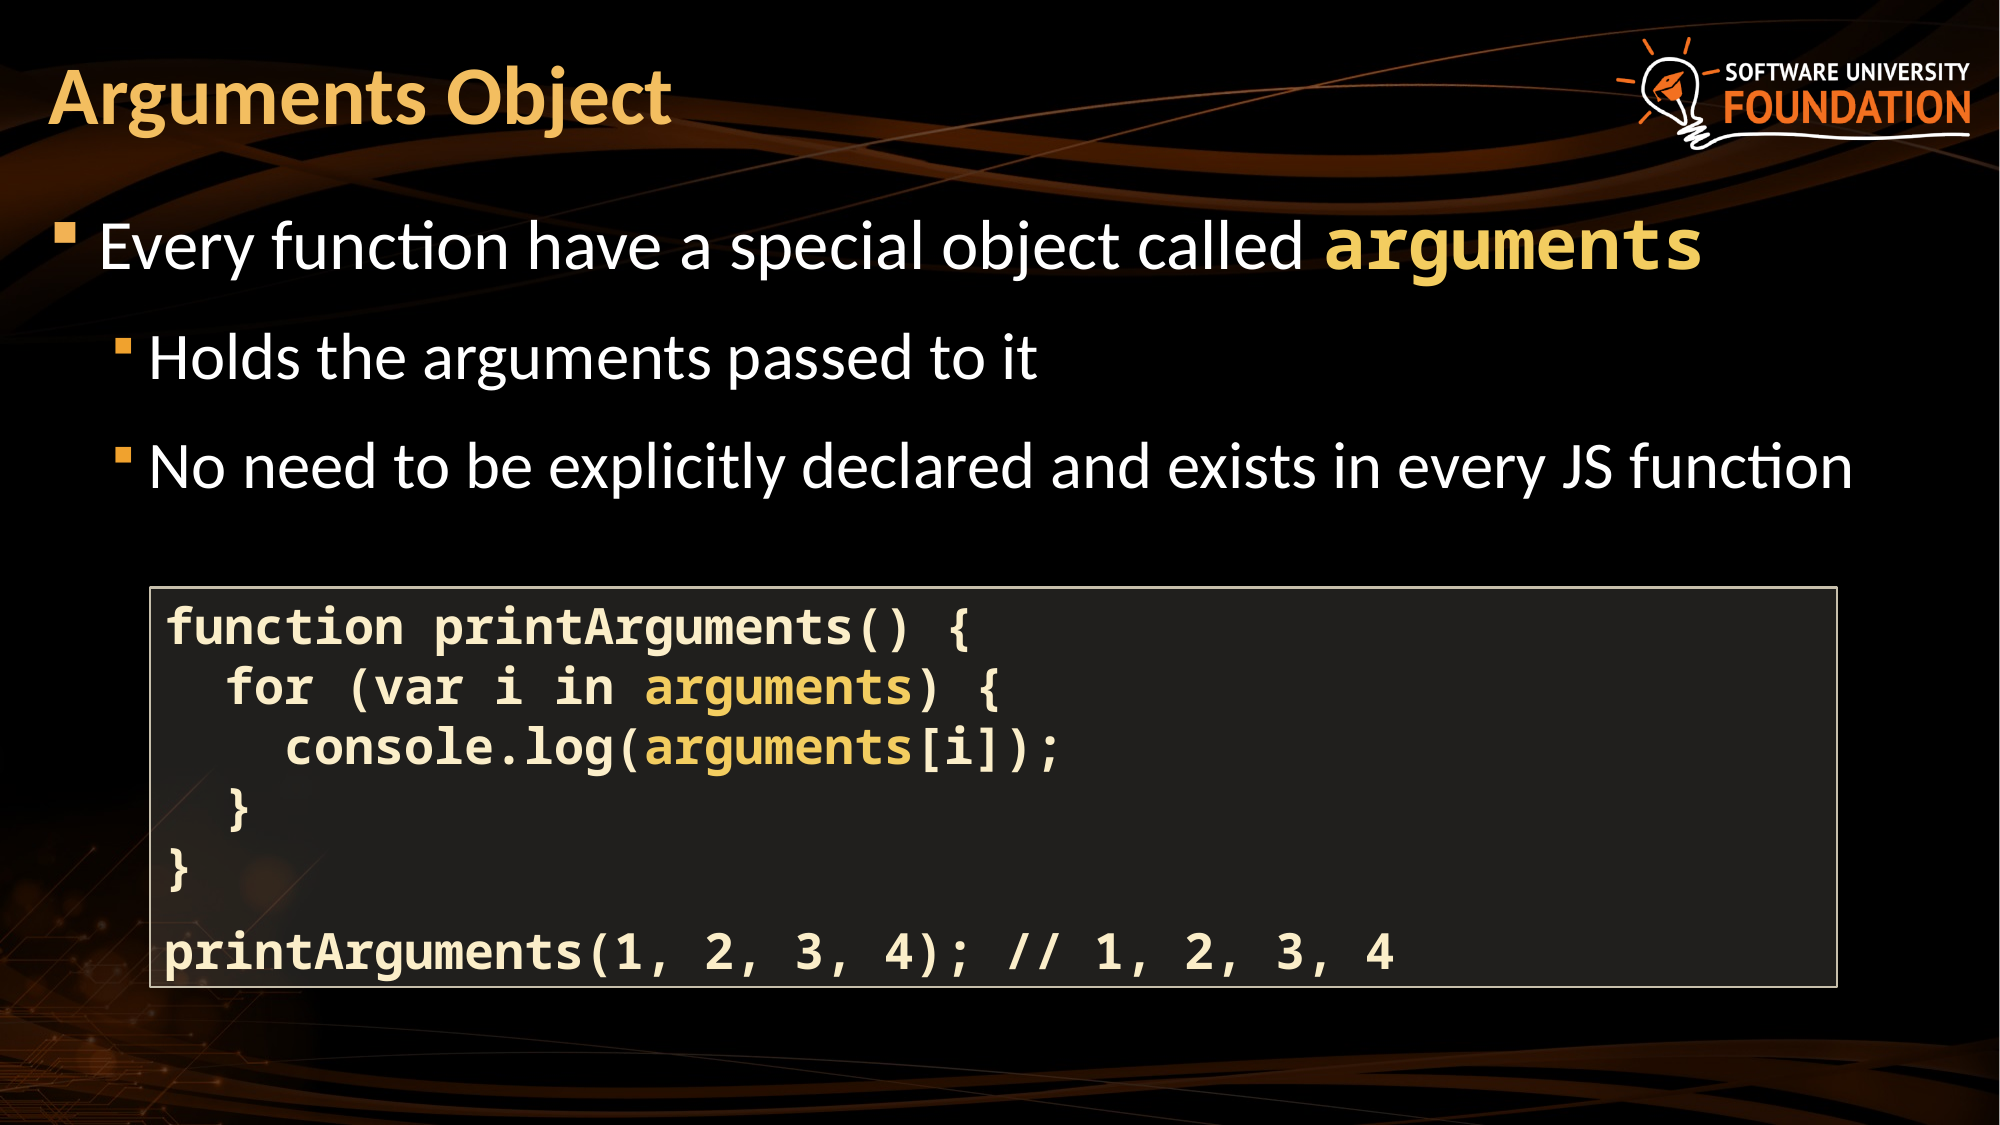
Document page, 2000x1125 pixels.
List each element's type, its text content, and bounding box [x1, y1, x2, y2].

title Arguments Object [30, 6, 1602, 189]
picture [0, 0, 2000, 1125]
text_box function printArguments() { for (var i in arguments) { console.log(arguments[i]); } } printArguments(1, 2, 3, 4); // 1, 2, 3, 4 [149, 587, 1838, 988]
list Every function have a special object called arguments Holds the arguments passed to it No need to be explicitly declared and exists in every JS function [31, 188, 1968, 1103]
